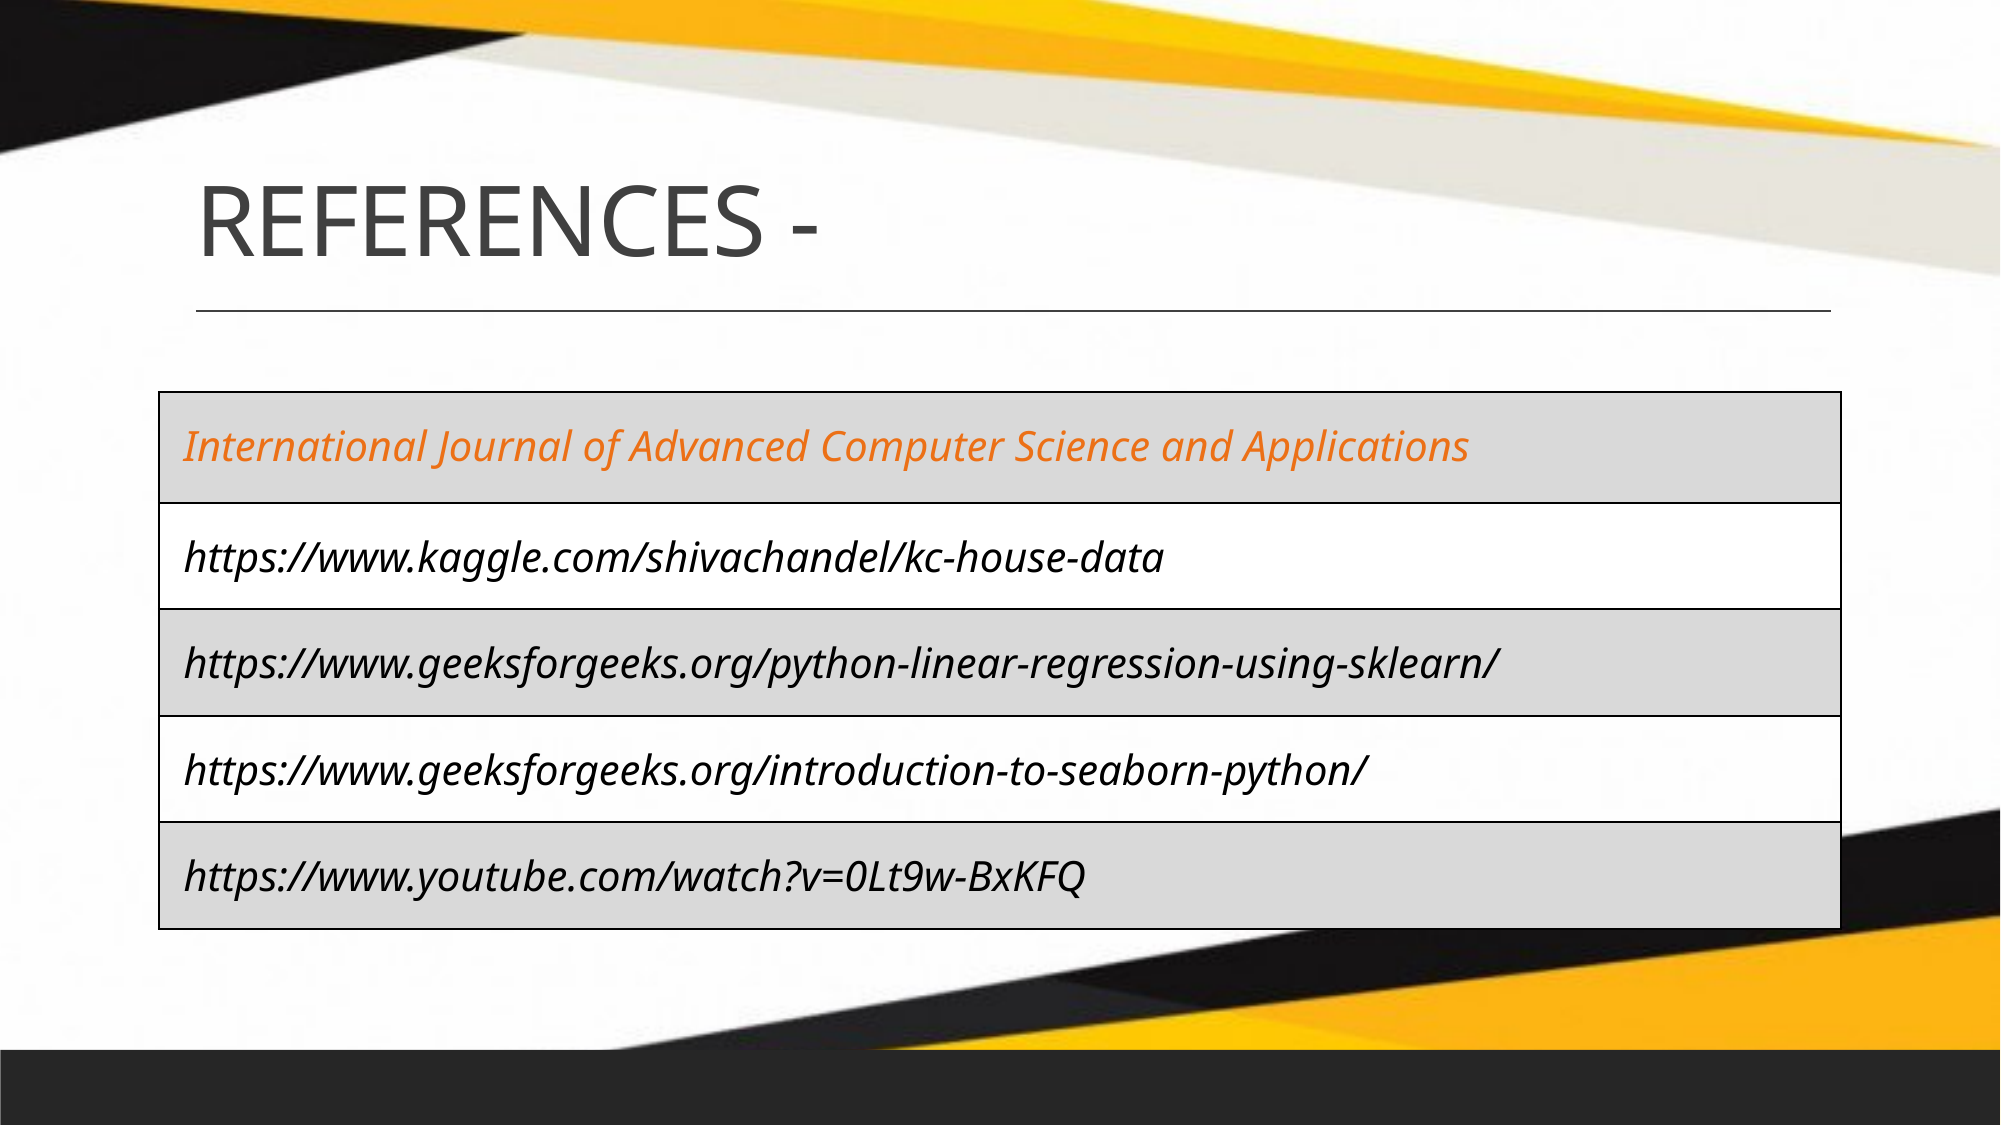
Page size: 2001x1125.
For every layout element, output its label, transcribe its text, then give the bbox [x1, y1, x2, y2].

table_cell https://www.geeksforgeeks.org/python-linear-regression-using-sklearn/ [160, 610, 1840, 715]
table_cell https://www.youtube.com/watch?v=0Lt9w-BxKFQ [160, 823, 1840, 928]
table_cell https://www.geeksforgeeks.org/introduction-to-seaborn-python/ [160, 717, 1840, 821]
title REFERENCES - [180, 46, 1830, 285]
table_header International Journal of Advanced Computer Science and Applications [160, 393, 1840, 502]
picture [0, 0, 2001, 1125]
table_cell https://www.kaggle.com/shivachandel/kc-house-data [160, 504, 1840, 608]
